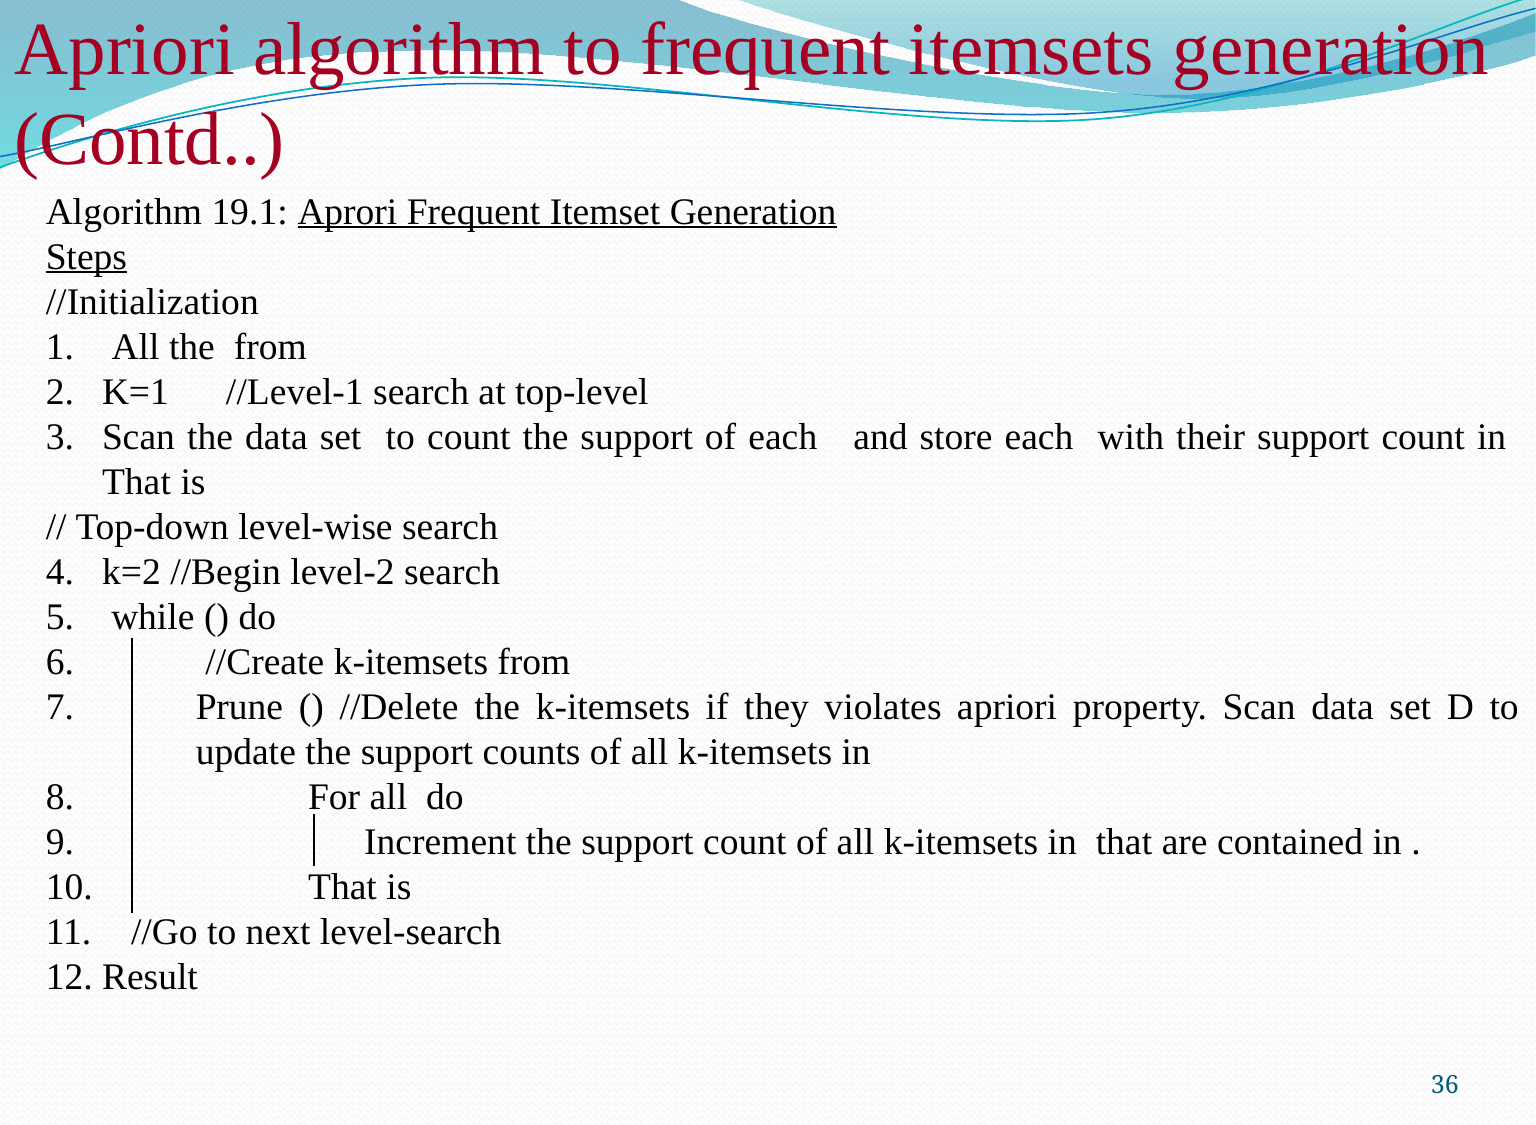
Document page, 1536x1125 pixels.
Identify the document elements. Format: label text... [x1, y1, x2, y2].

title Apriori algorithm to frequent itemsets generation (Contd..) [14, 0, 1536, 180]
list [0, 115, 1505, 1103]
slide_number 36 [1330, 1042, 1459, 1103]
